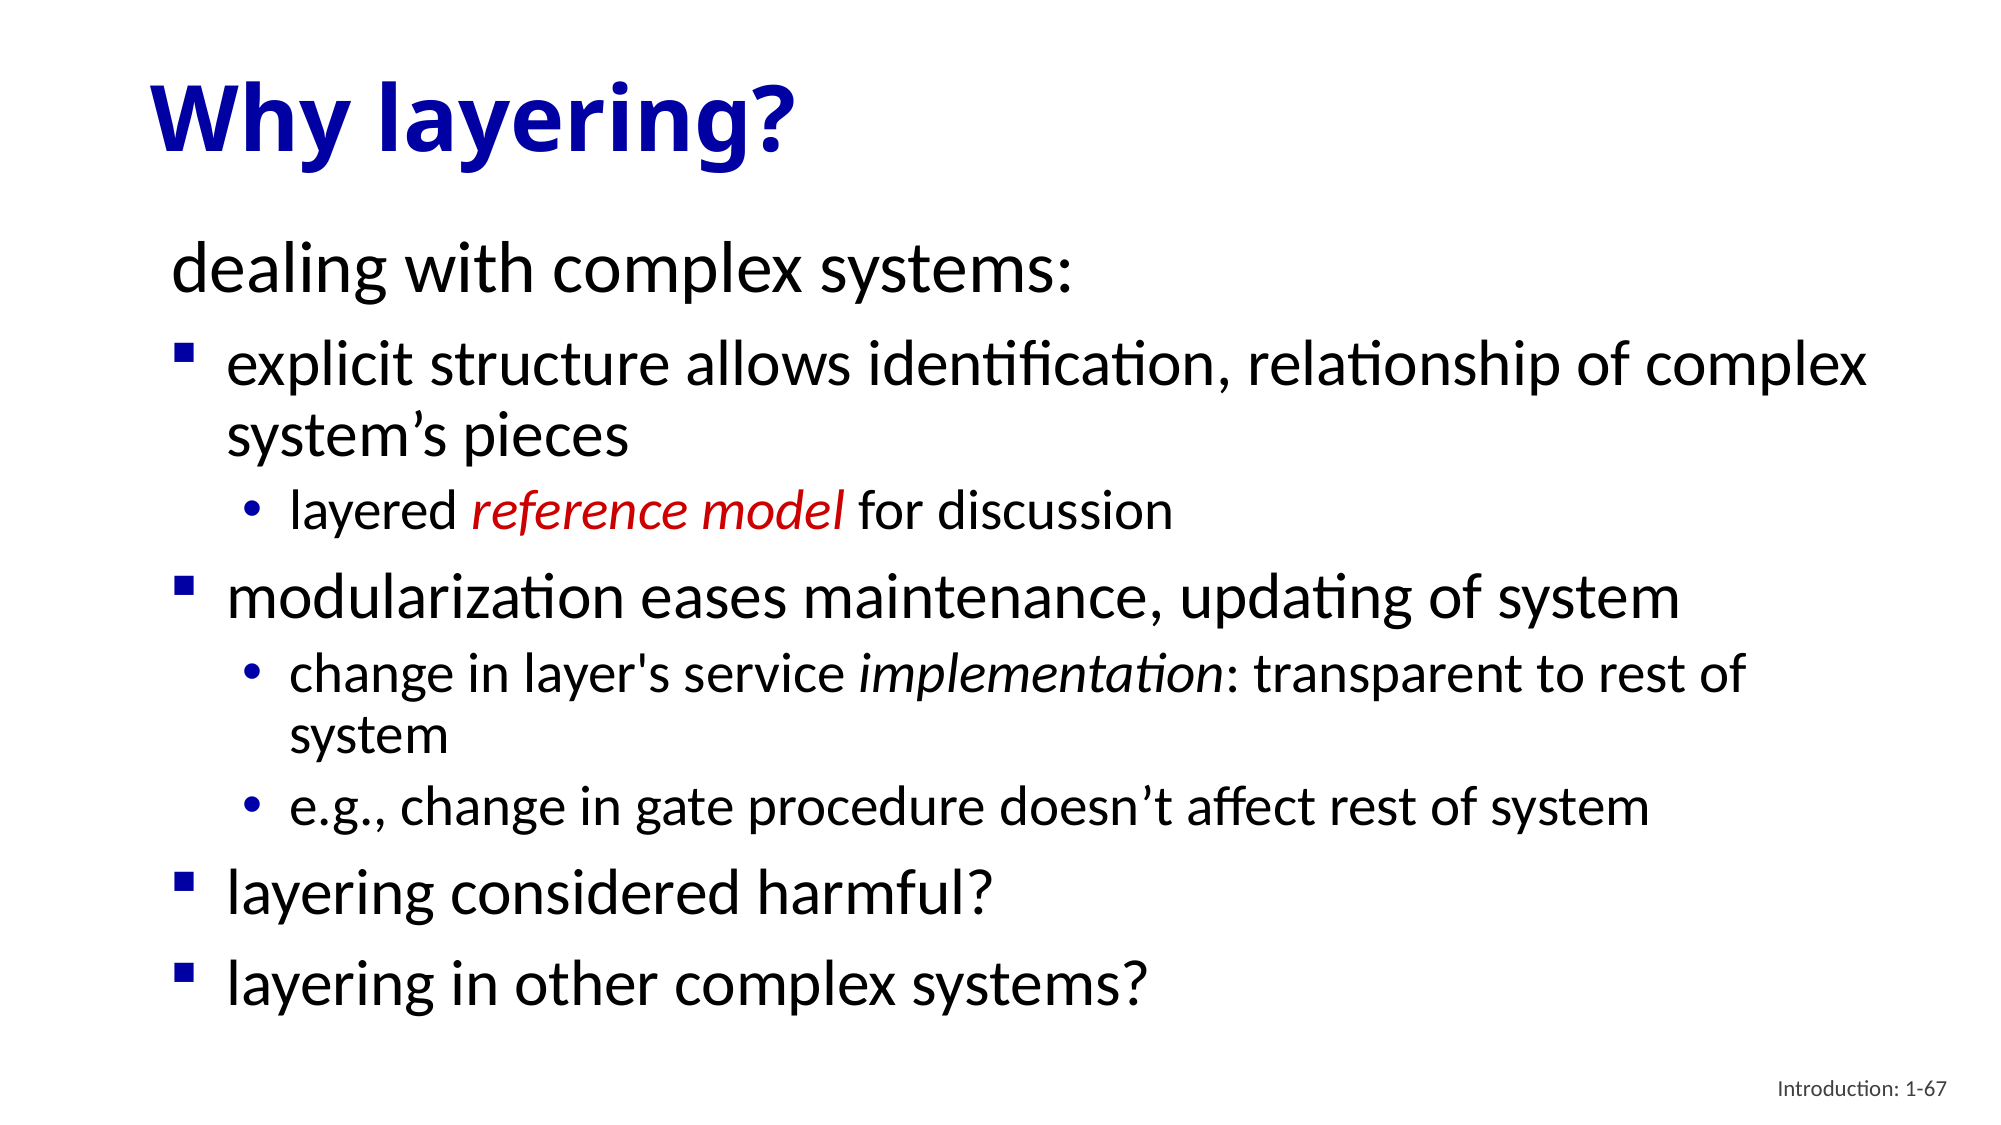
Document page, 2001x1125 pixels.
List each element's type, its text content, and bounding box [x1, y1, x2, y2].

text_box dealing with complex systems: explicit structure allows identification, relationship of complex system’s pieces layered reference model for discussion modularization eases maintenance, updating of system change in layer's service implementation: transparent to rest of system e.g., change in gate procedure doesn’t affect rest of system layering considered harmful? layering in other complex systems? [135, 221, 1897, 1030]
slide_number Introduction: 1-67 [1512, 1056, 1963, 1117]
title Why layering? [135, 47, 1861, 195]
